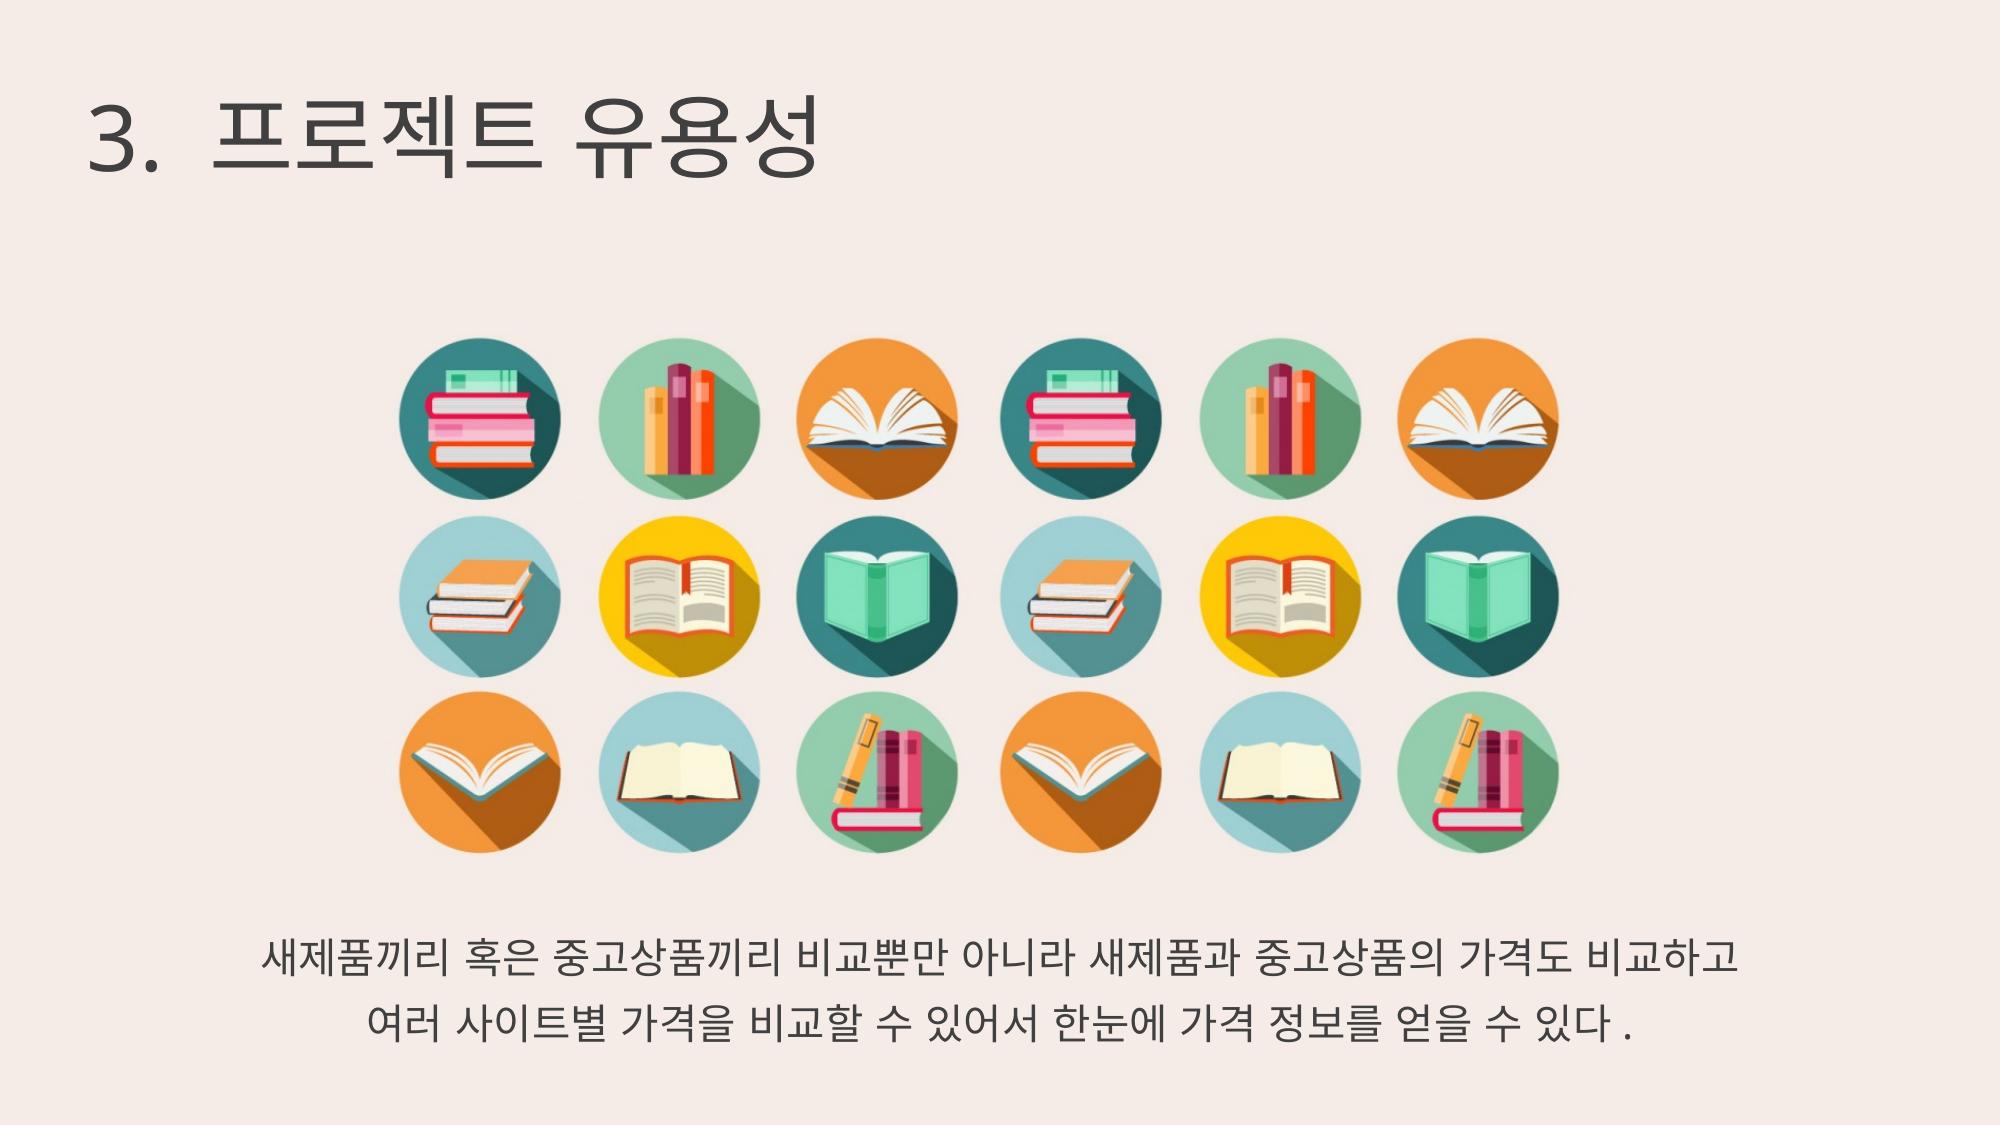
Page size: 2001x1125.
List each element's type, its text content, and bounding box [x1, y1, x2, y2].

list 새제품끼리 혹은 중고상품끼리 비교뿐만 아니라 새제품과 중고상품의 가격도 비교하고 여러 사이트별 가격을 비교할 수 있어서 한눈에 가격 정보를 얻을 수 있다. [122, 899, 1878, 1087]
title 3. 프로젝트 유용성 [71, 44, 1718, 239]
picture [349, 324, 1609, 860]
